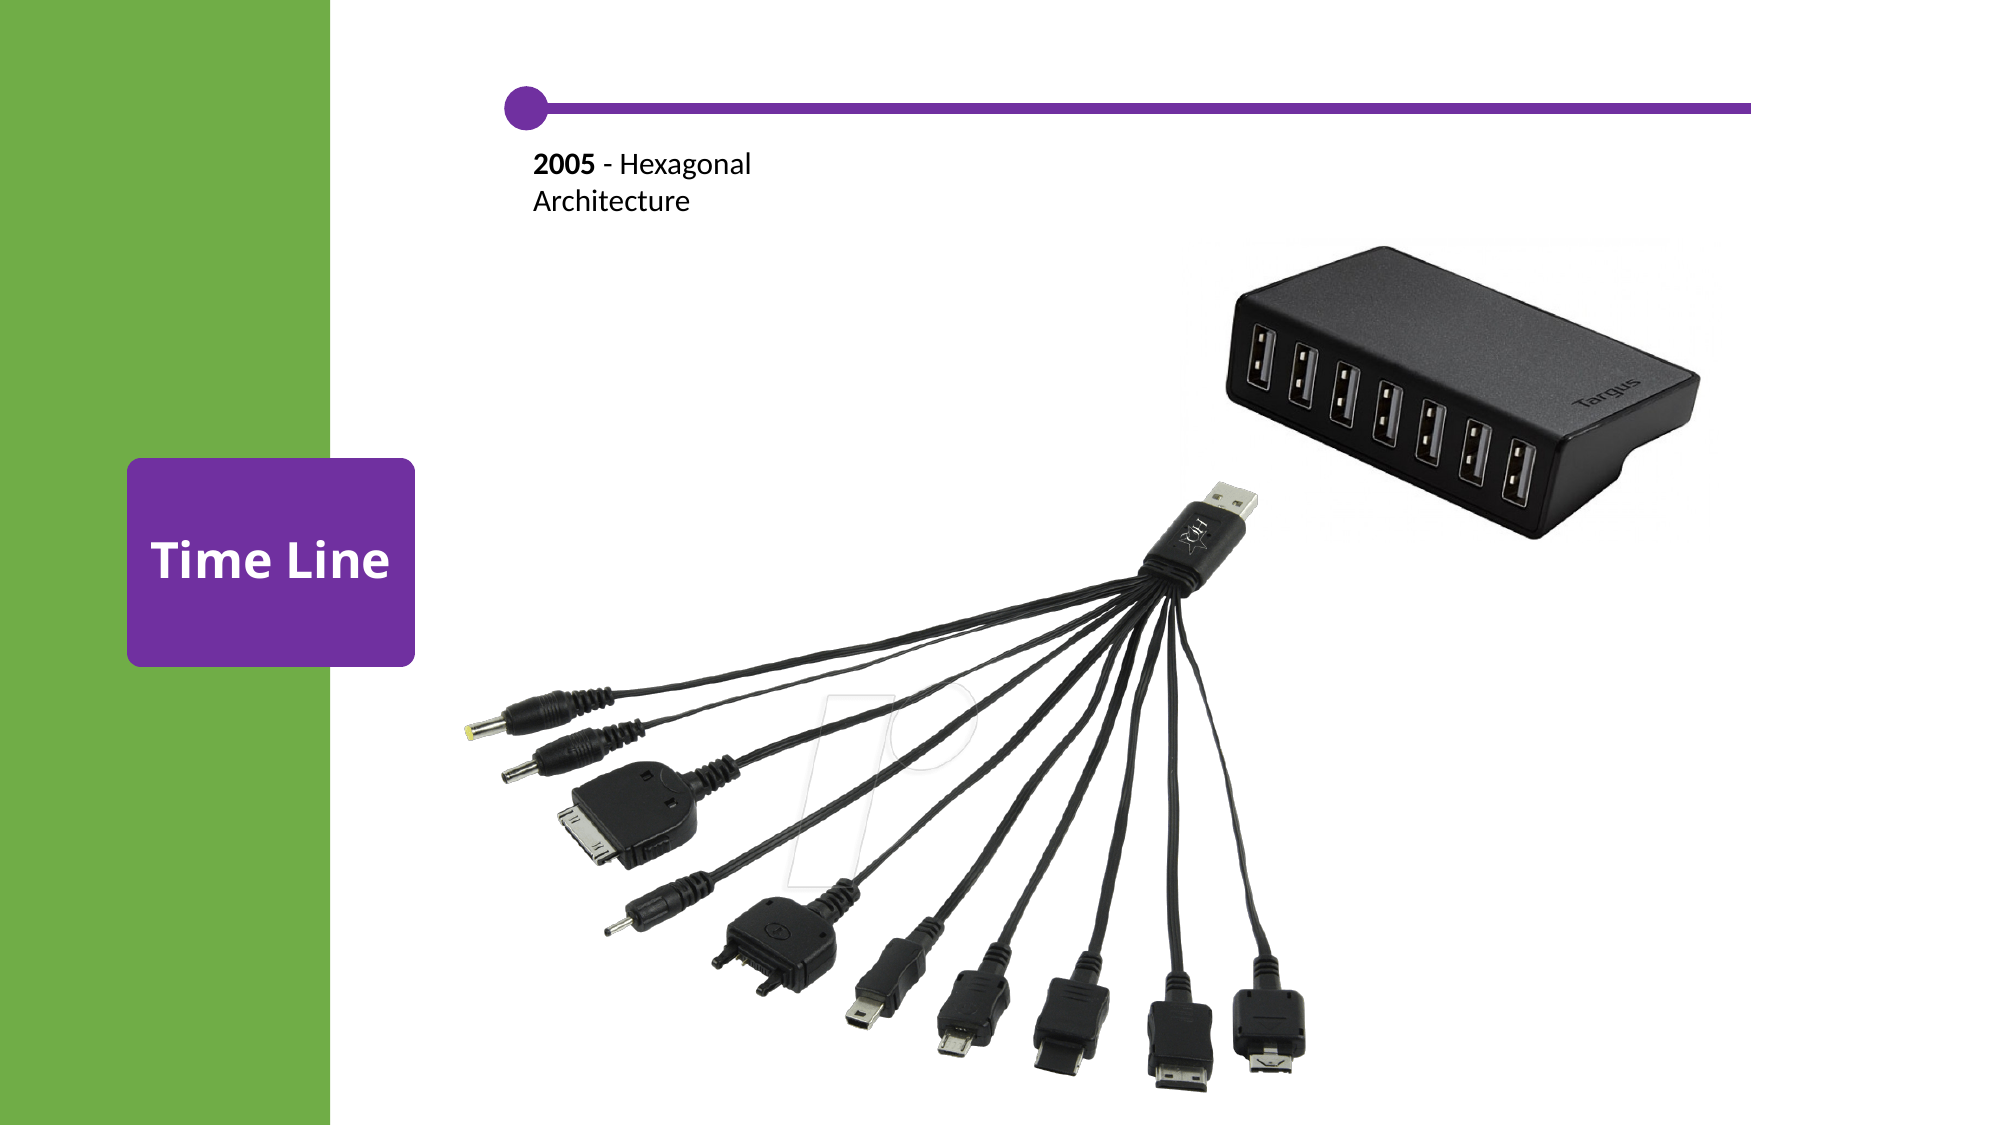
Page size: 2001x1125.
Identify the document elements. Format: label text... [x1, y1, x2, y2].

title Time Line [140, 471, 402, 654]
picture [453, 237, 1723, 1095]
text_box [0, 0, 331, 1125]
text_box [505, 87, 548, 130]
text_box 2005 - Hexagonal Architecture [525, 135, 794, 226]
